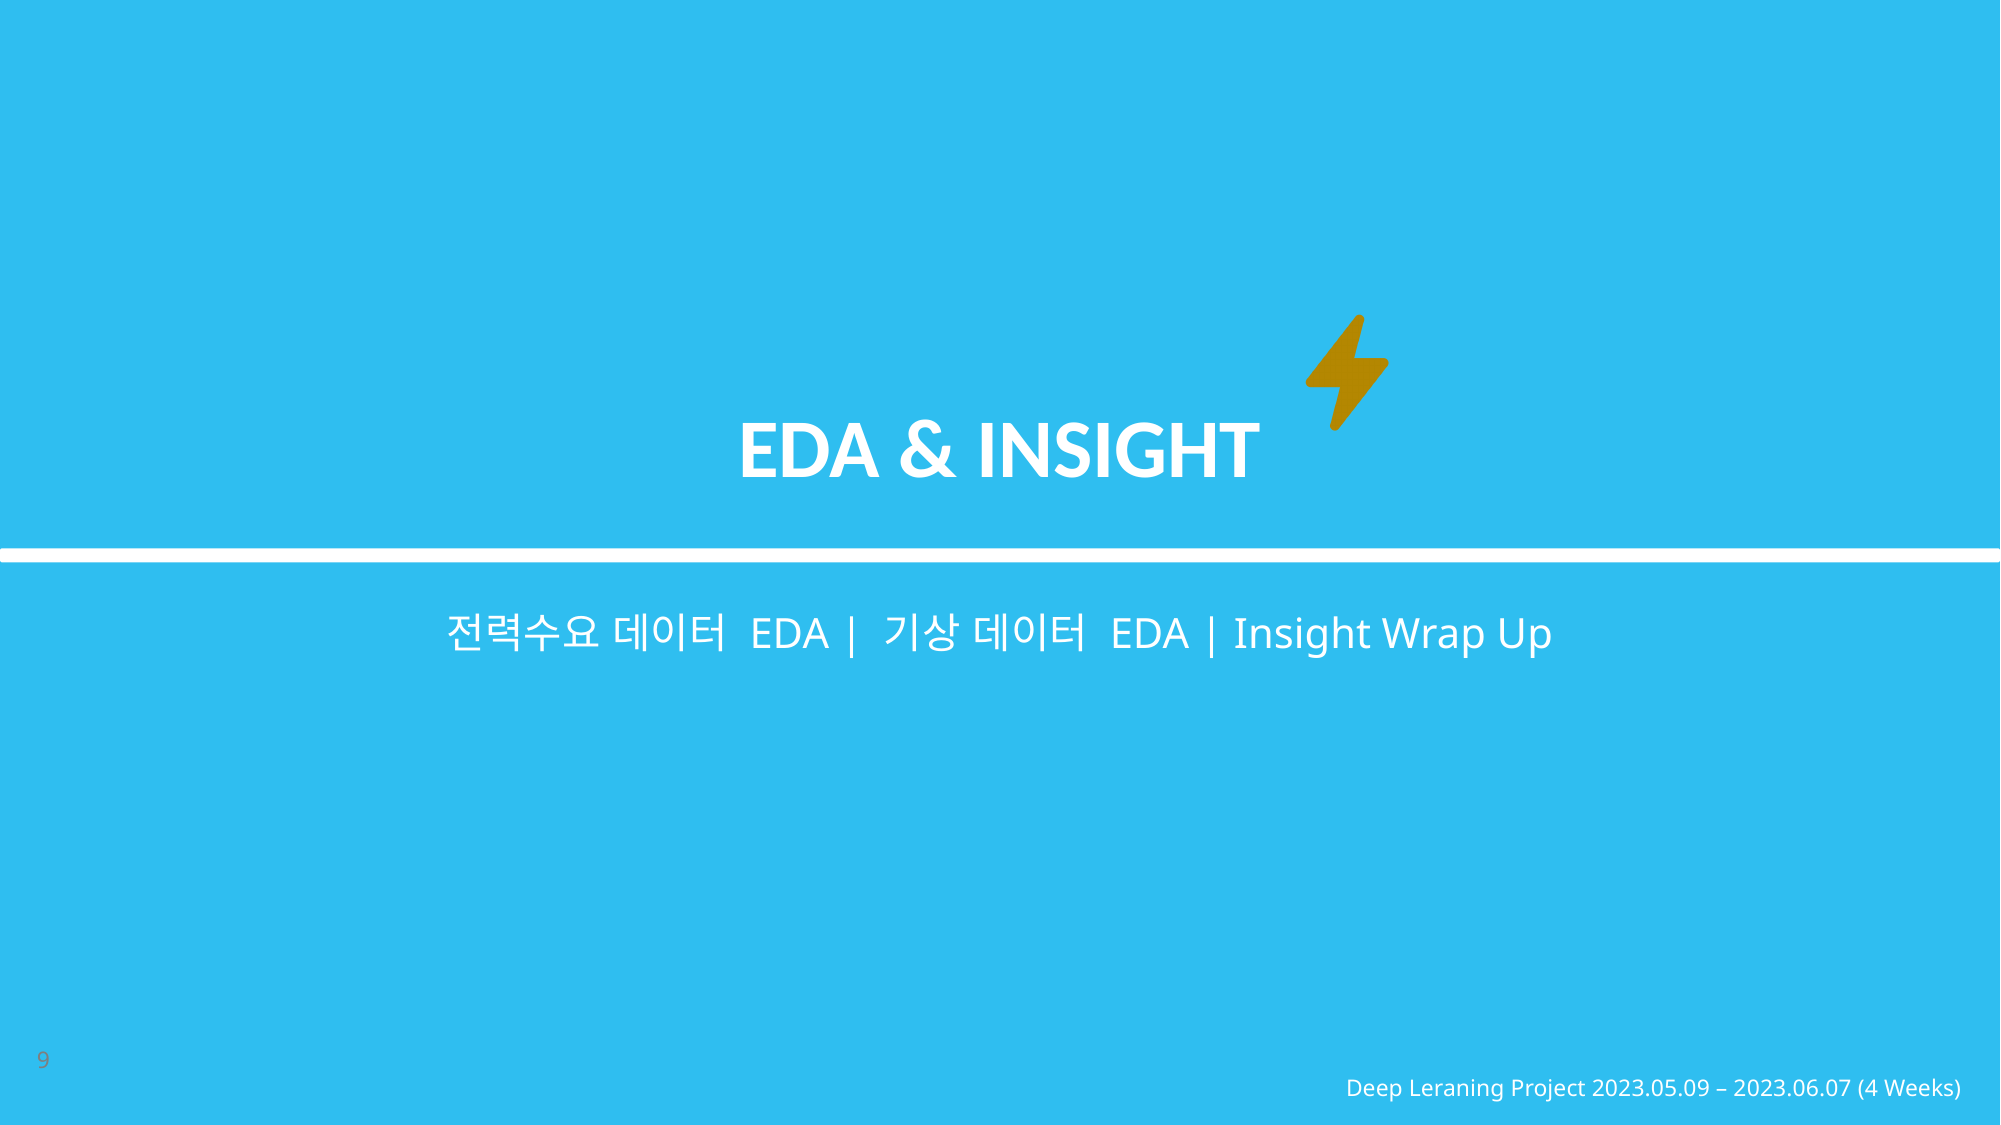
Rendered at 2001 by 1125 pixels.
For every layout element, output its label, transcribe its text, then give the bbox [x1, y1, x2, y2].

text_box [0, 547, 2000, 564]
text_box 9 [22, 1038, 93, 1103]
picture [1280, 306, 1414, 439]
title EDA & INSIGHT [0, 375, 2000, 503]
text_box Deep Leraning Project 2023.05.09 – 2023.06.07 (4 Weeks) [999, 1061, 1977, 1109]
text_box 전력수요 데이터 EDA | 기상 데이터 EDA | Insight Wrap Up [0, 576, 2000, 665]
